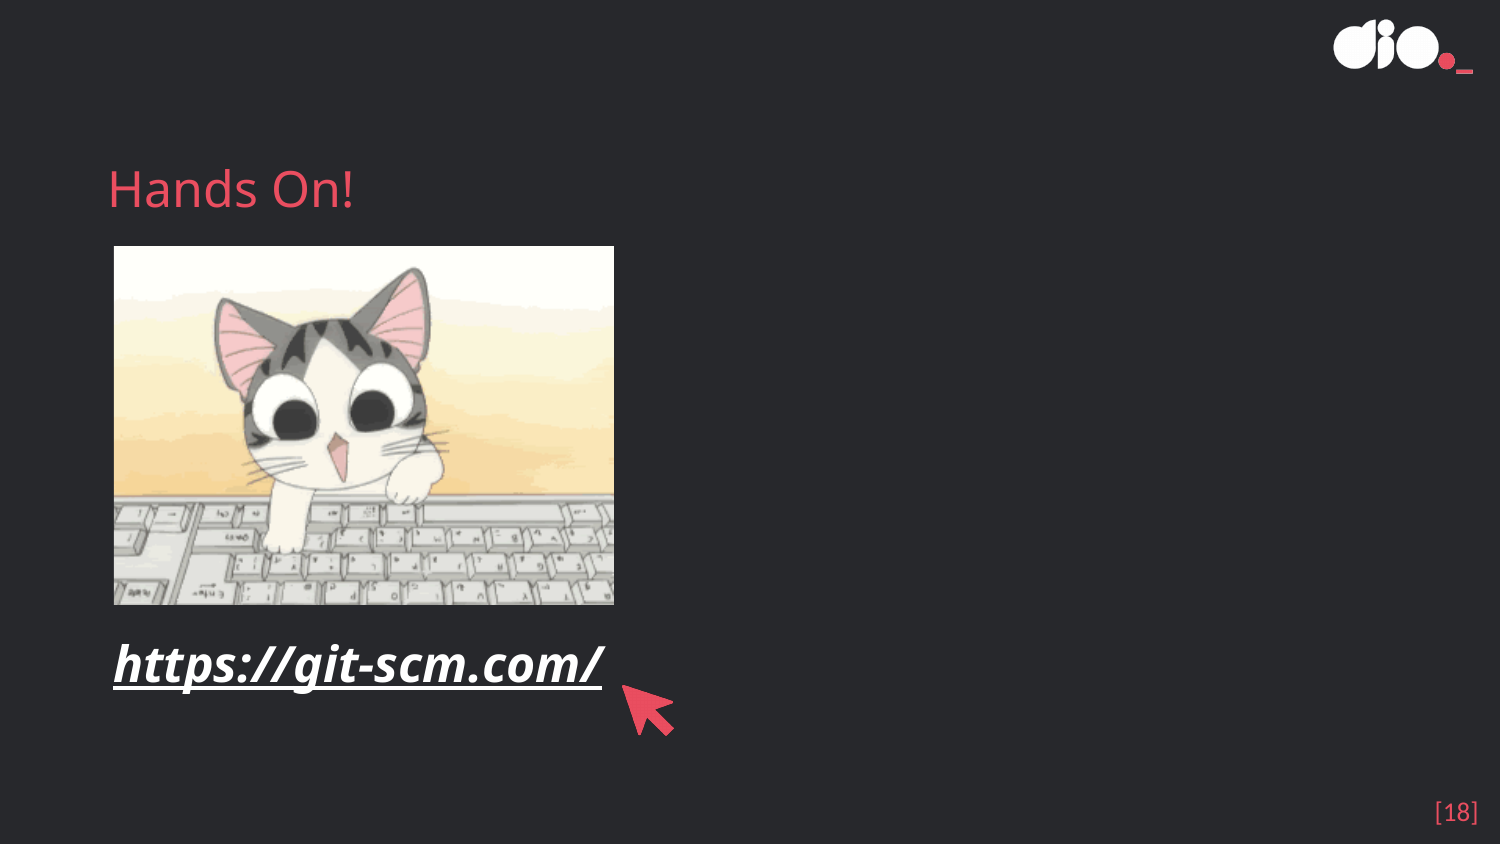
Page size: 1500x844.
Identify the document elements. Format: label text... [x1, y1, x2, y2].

text_box Hands On! [92, 142, 1404, 223]
text_box https://git-scm.com/ [98, 607, 1368, 726]
picture [1332, 19, 1474, 75]
slide_number [18] [1403, 779, 1494, 844]
picture [113, 245, 615, 606]
picture [603, 665, 693, 755]
